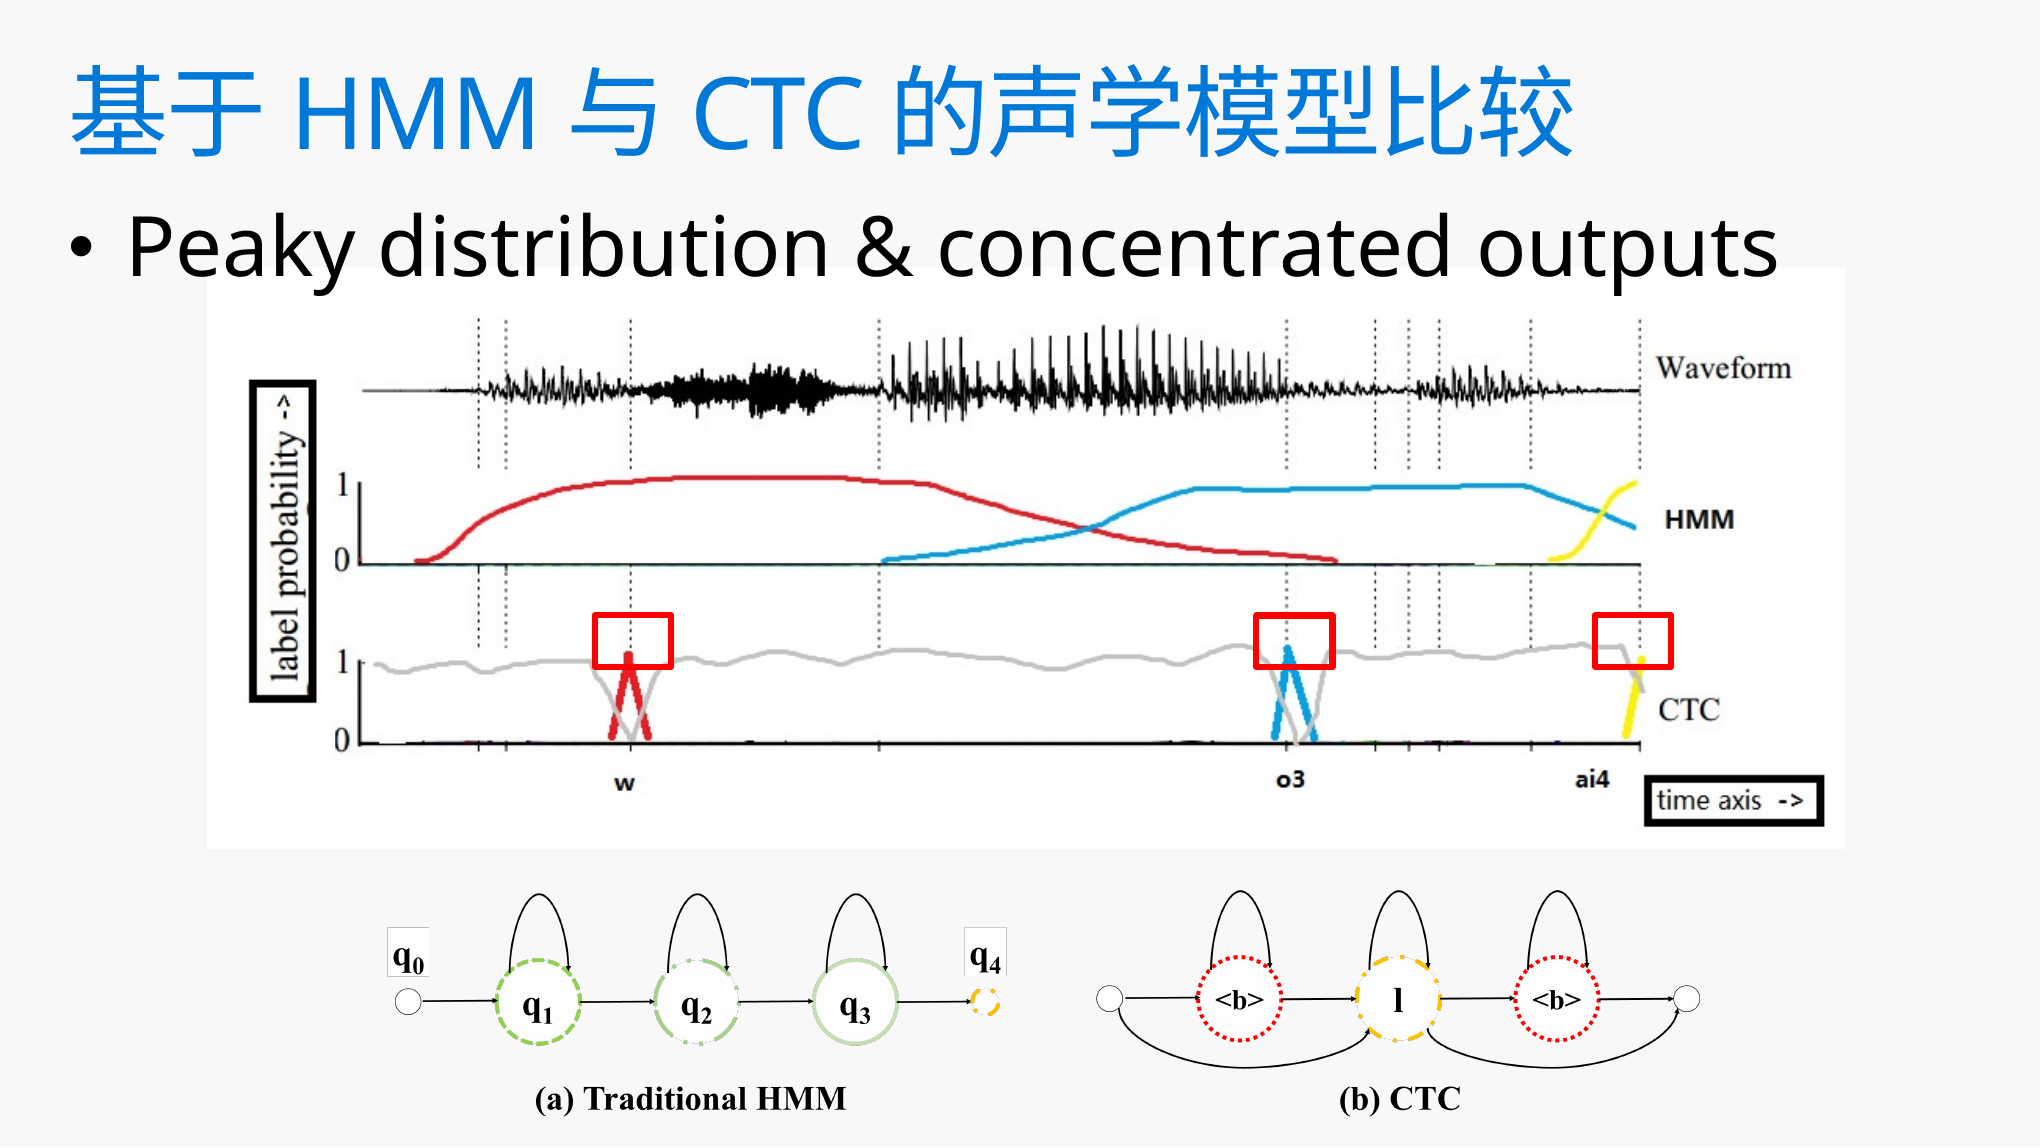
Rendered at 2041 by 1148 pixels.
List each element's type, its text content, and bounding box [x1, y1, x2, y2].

list Peaky distribution & concentrated outputs [45, 199, 1996, 756]
title 基于HMM与CTC的声学模型比较 [45, 48, 1996, 199]
picture [370, 890, 1700, 1139]
picture [207, 267, 1846, 849]
